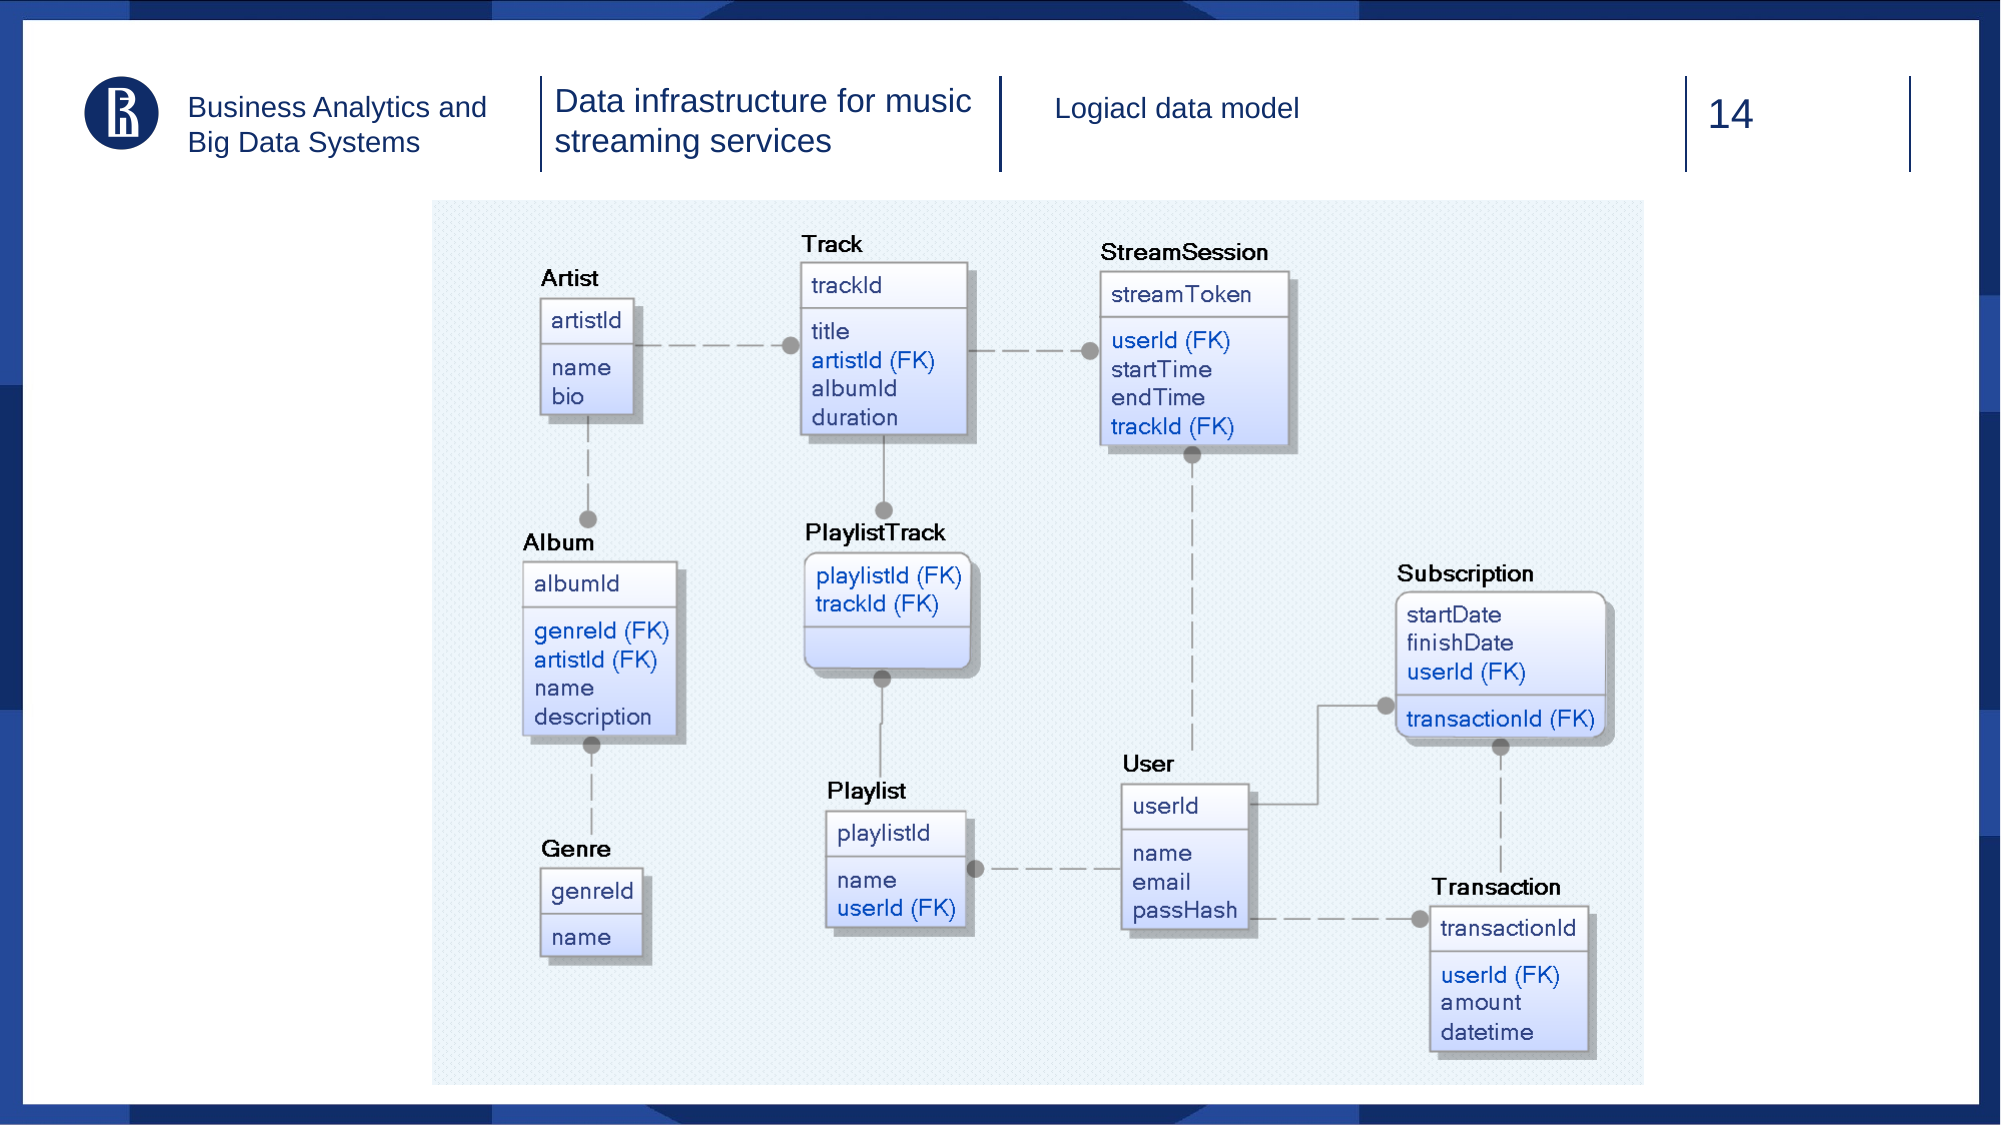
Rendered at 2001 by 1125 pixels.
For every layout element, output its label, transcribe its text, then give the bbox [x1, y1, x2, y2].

list Logiacl data model [1054, 89, 1395, 157]
list Business Analytics and Big Data Systems [187, 88, 500, 157]
picture [0, 0, 2001, 1125]
list Data infrastructure for music streaming services [554, 78, 1075, 146]
